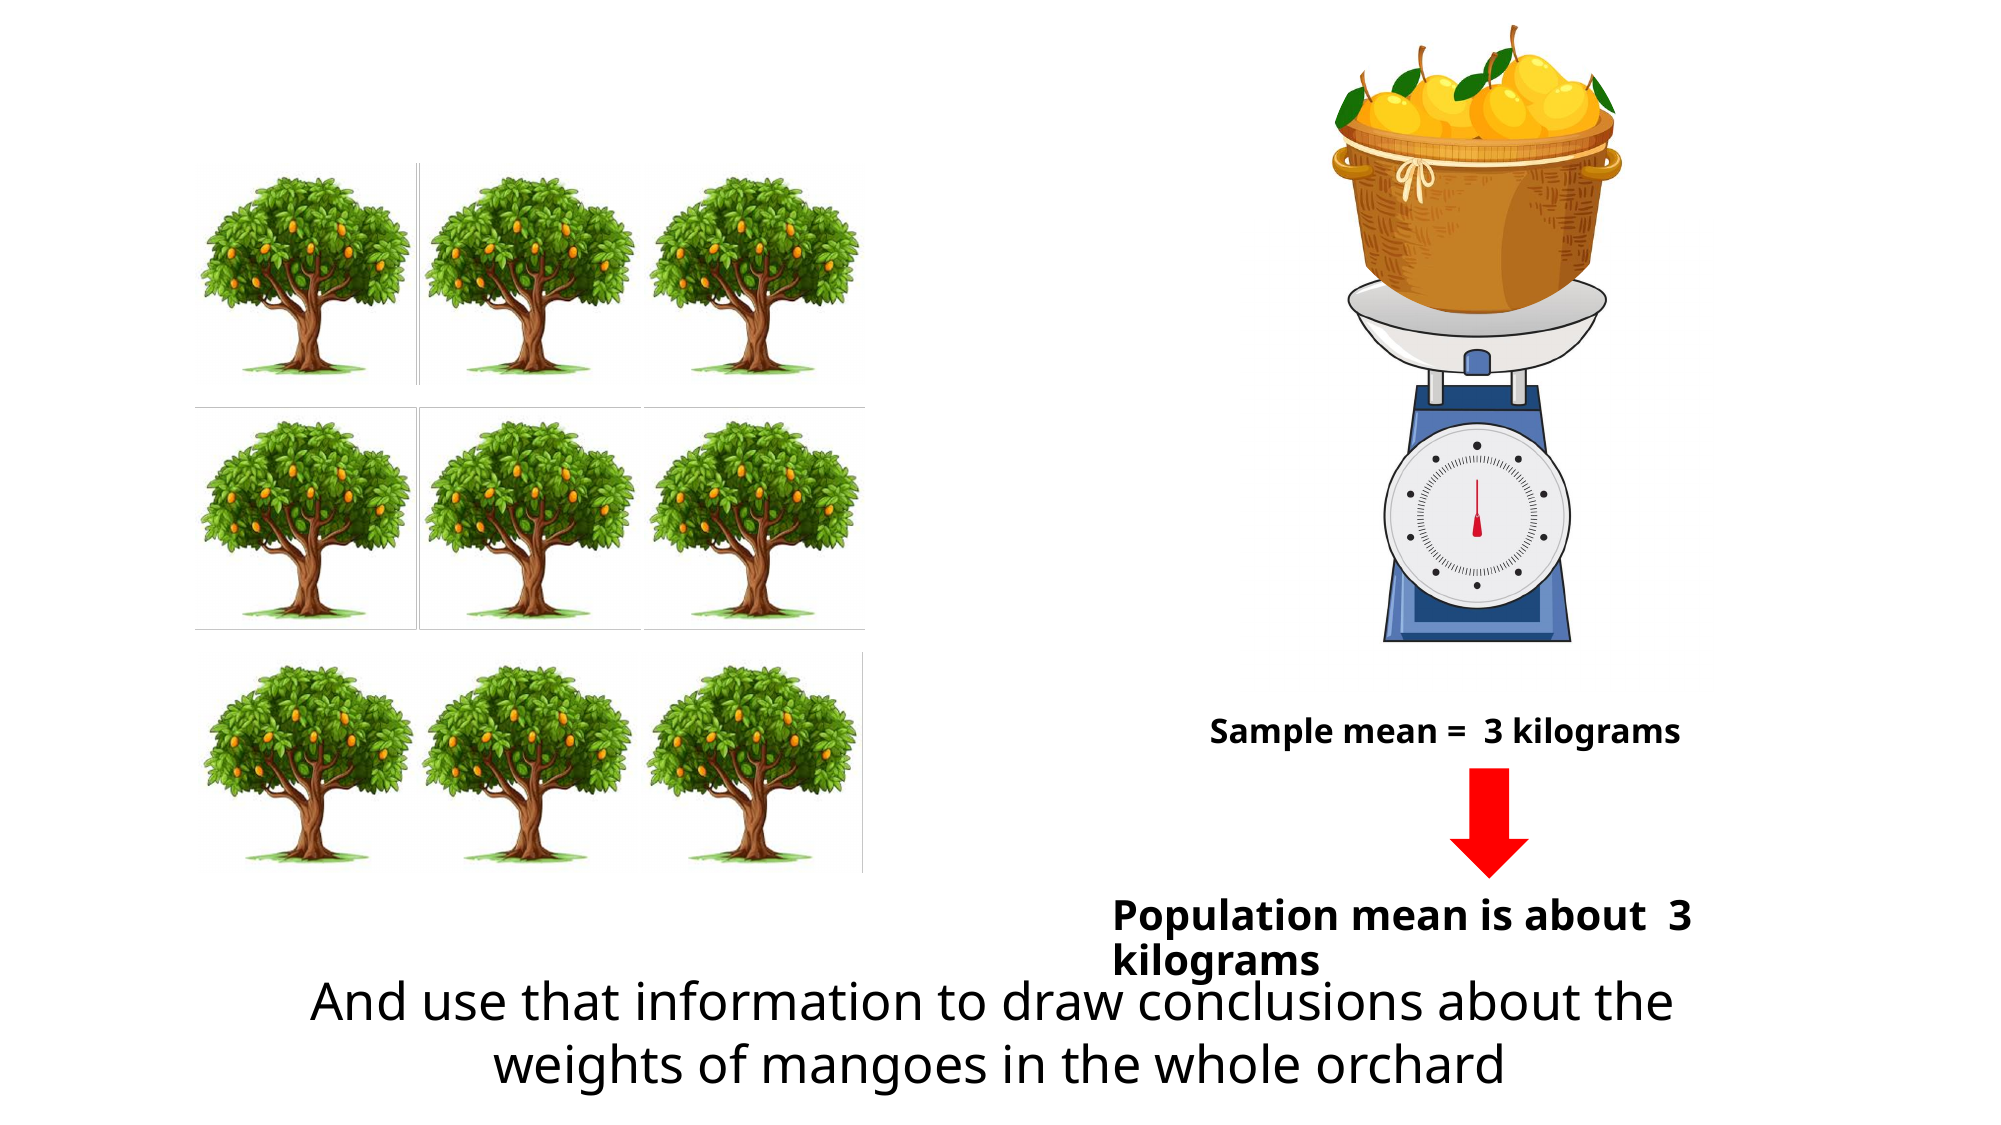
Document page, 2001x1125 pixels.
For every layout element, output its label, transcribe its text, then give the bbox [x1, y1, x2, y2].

text_box Sample mean = 3 kilograms [1195, 706, 1759, 781]
text_box And use that information to draw conclusions about the weights of mangoes in the whole orchard [295, 961, 1704, 1101]
picture [195, 163, 866, 873]
text_box Population mean is about 3 kilograms [1096, 887, 1882, 962]
text_box [1449, 768, 1529, 879]
picture [1240, 19, 1714, 693]
